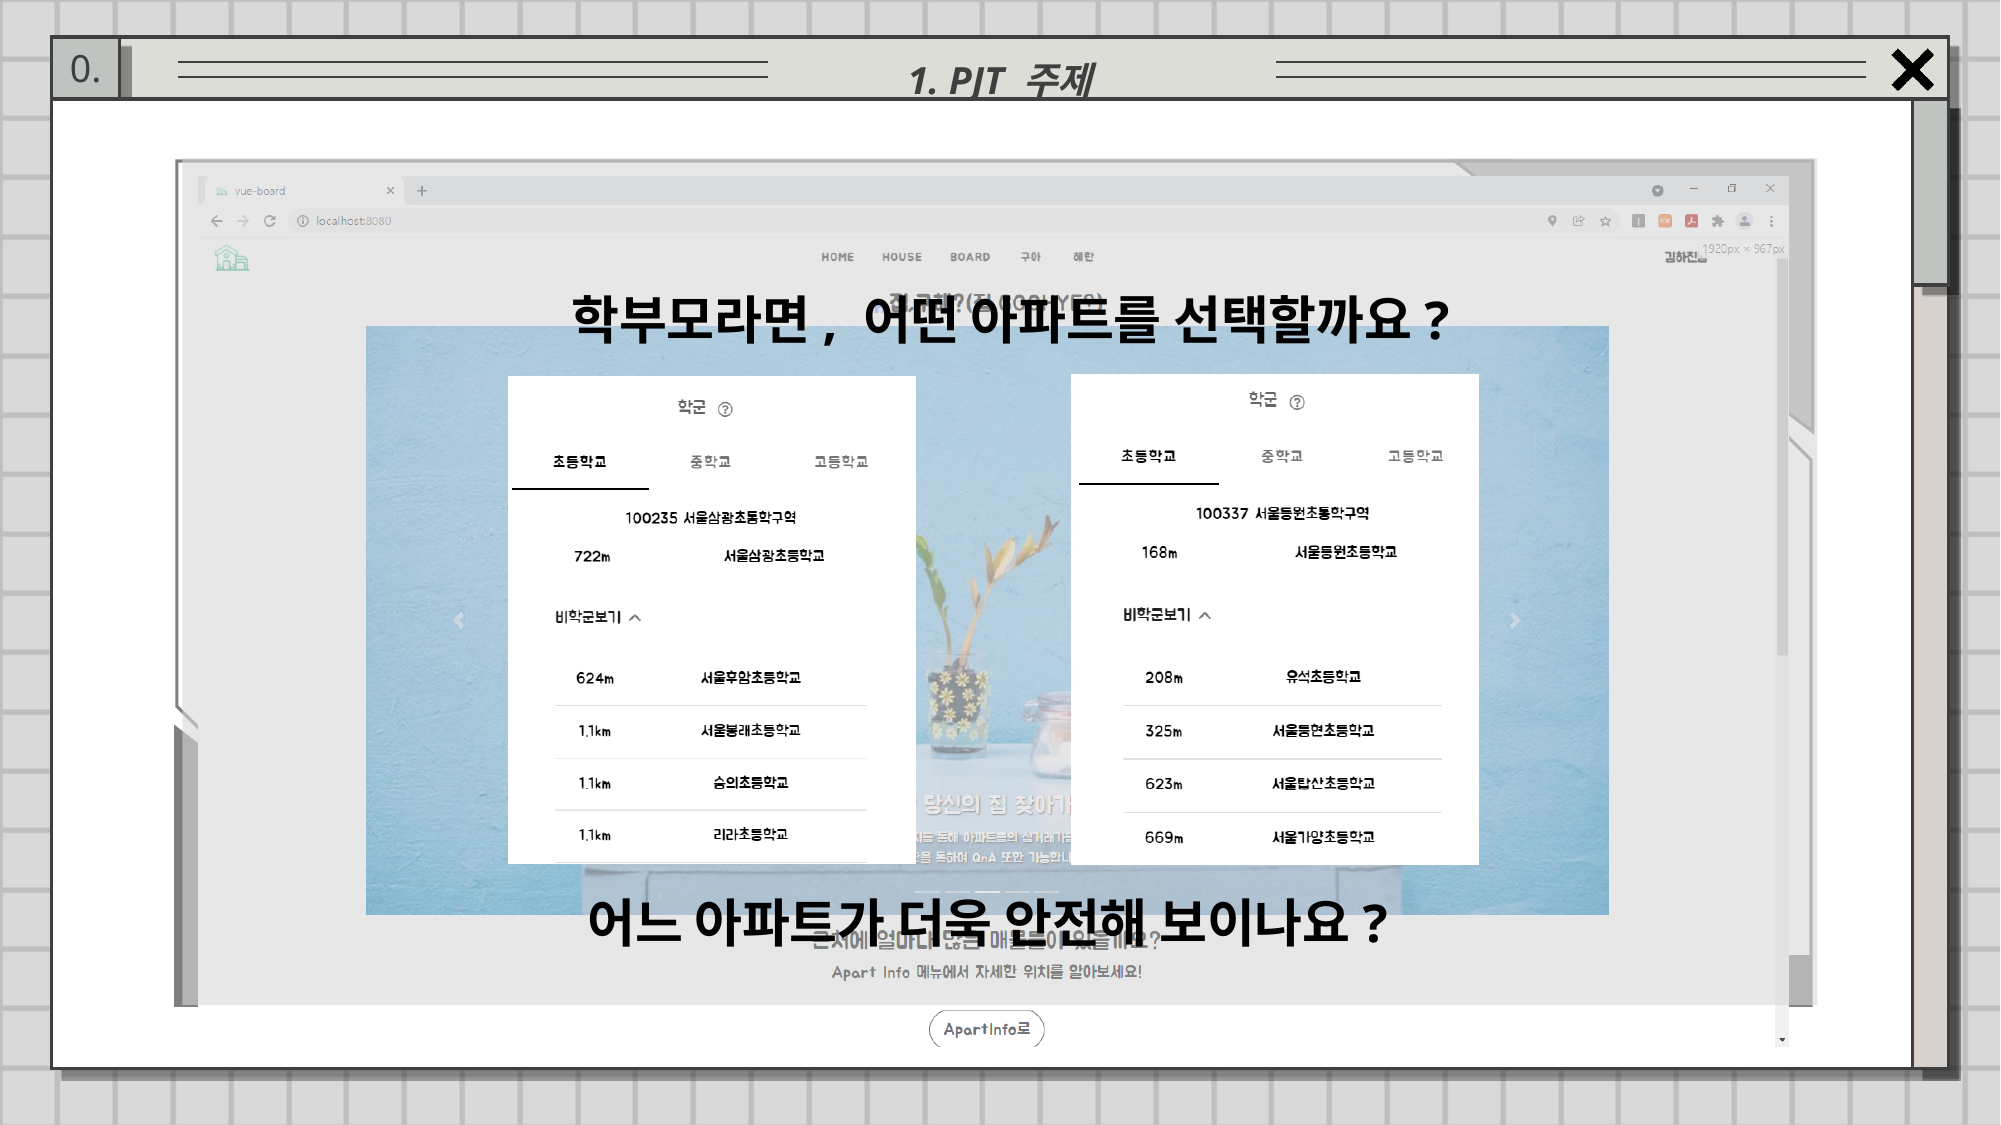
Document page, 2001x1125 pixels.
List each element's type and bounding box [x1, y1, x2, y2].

picture [0, 0, 2001, 1125]
text_box [51, 36, 1949, 1069]
text_box [174, 160, 1813, 1006]
